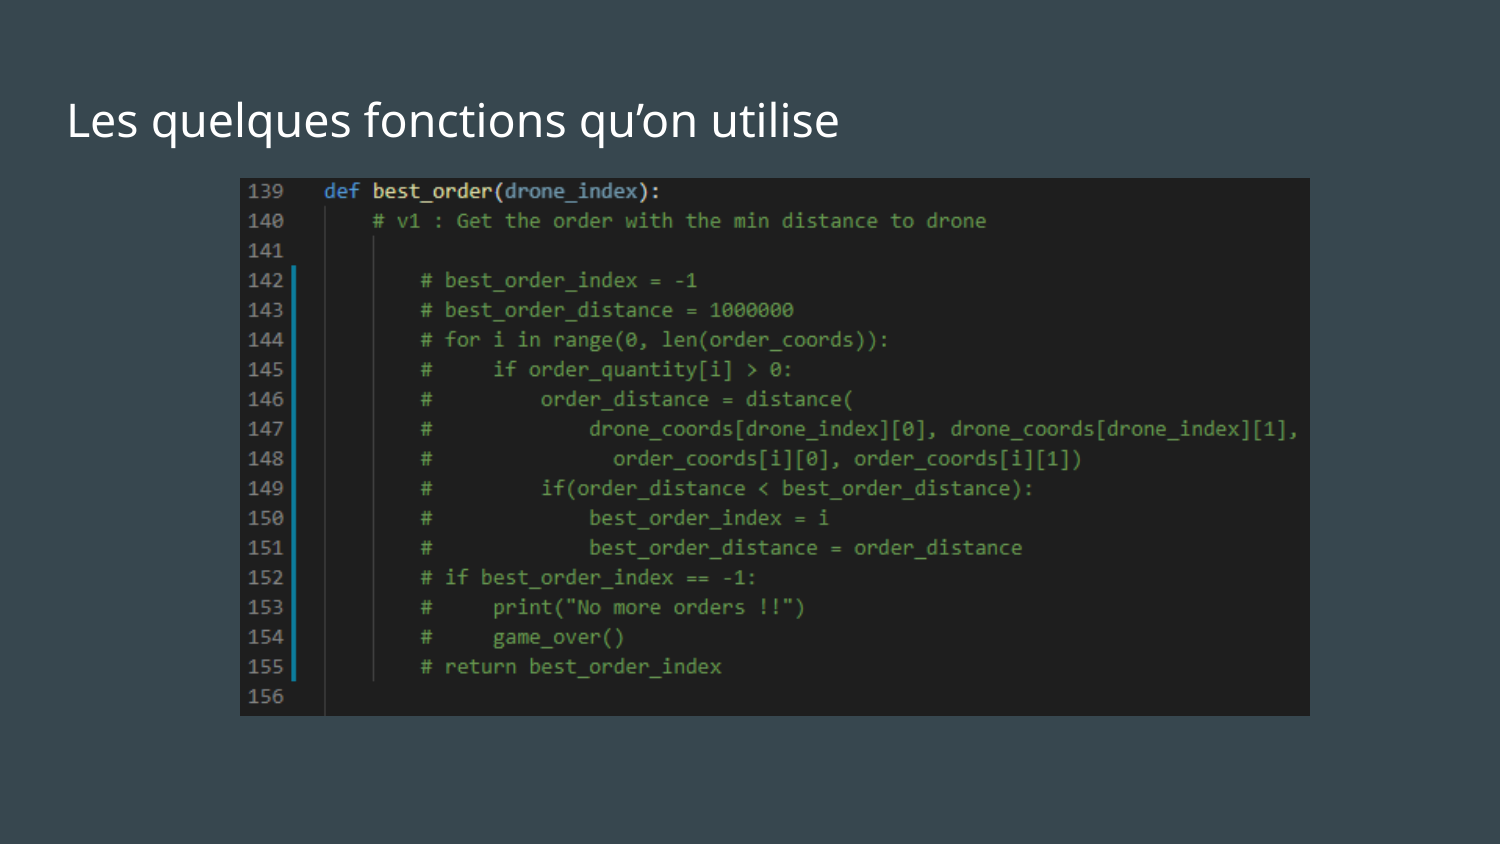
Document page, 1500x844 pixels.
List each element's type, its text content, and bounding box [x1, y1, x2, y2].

picture [240, 177, 1310, 716]
title Les quelques fonctions qu’on utilise [51, 72, 1449, 167]
